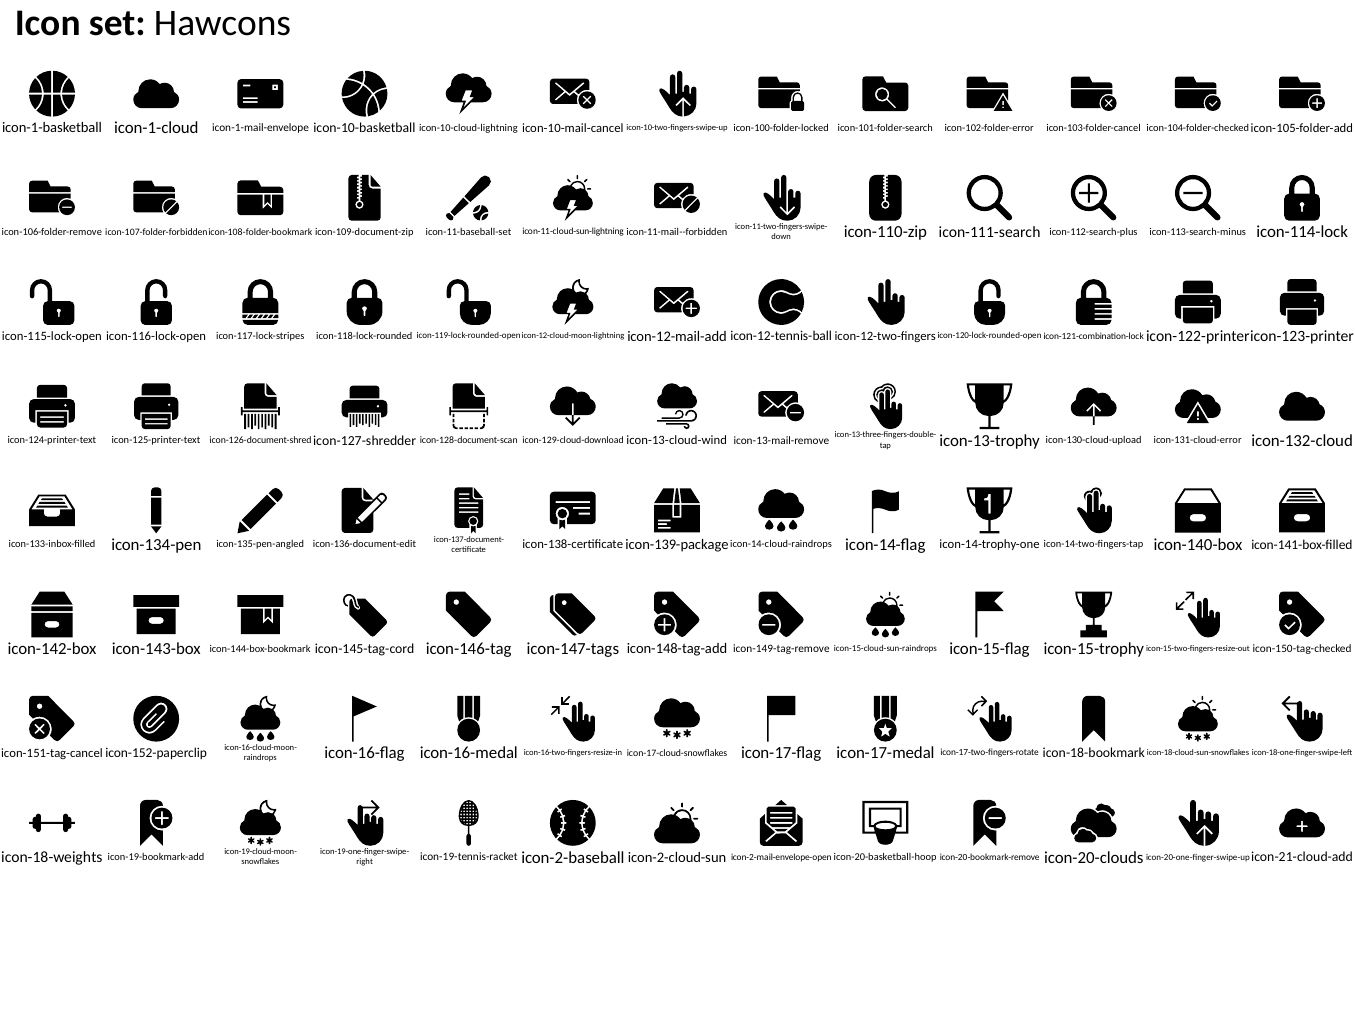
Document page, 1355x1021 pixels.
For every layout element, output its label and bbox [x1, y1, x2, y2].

text_box [237, 194, 284, 216]
text_box [53, 70, 75, 93]
text_box [549, 491, 596, 530]
text_box [1279, 76, 1321, 88]
text_box [549, 386, 596, 426]
text_box [758, 89, 805, 111]
text_box [237, 595, 284, 607]
text_box [758, 391, 805, 422]
text_box [765, 519, 774, 530]
text_box [673, 730, 681, 740]
text_box [1070, 89, 1117, 111]
text_box [1070, 803, 1117, 843]
text_box [758, 489, 805, 518]
text_box [1279, 808, 1325, 838]
text_box [31, 591, 73, 605]
text_box [654, 182, 700, 213]
text_box [1070, 76, 1113, 88]
text_box [866, 595, 905, 626]
text_box [0, 70, 1355, 139]
text_box [136, 608, 176, 635]
text_box [654, 807, 700, 844]
text_box [29, 70, 52, 93]
text_box [0, 591, 1355, 659]
text_box [561, 695, 571, 705]
text_box [133, 595, 180, 607]
text_box [966, 76, 1009, 88]
text_box [0, 487, 1355, 555]
text_box [341, 385, 388, 427]
text_box [151, 497, 162, 525]
text_box [36, 384, 68, 398]
text_box [368, 414, 380, 427]
text_box [133, 79, 180, 109]
text_box [550, 706, 560, 716]
text_box [0, 695, 1355, 763]
text_box [758, 76, 800, 88]
text_box [0, 279, 1355, 347]
text_box [1174, 89, 1221, 111]
text_box [0, 383, 1355, 451]
text_box [29, 494, 75, 527]
text_box [237, 180, 284, 193]
text_box [1174, 389, 1221, 424]
text_box [549, 78, 596, 109]
text_box [1279, 391, 1325, 421]
text_box [0, 799, 1355, 868]
text_box [237, 79, 284, 109]
text_box [966, 89, 1013, 111]
text_box [240, 608, 280, 635]
text_box [151, 487, 162, 496]
text_box [1175, 591, 1195, 610]
text_box [445, 73, 492, 115]
text_box [29, 180, 75, 216]
text_box [1174, 76, 1217, 88]
text_box [240, 695, 281, 730]
text_box [0, 0, 418, 43]
text_box [862, 76, 909, 112]
text_box [452, 383, 485, 409]
text_box [0, 174, 1355, 243]
text_box [654, 287, 700, 318]
text_box [1279, 89, 1325, 111]
text_box [133, 180, 180, 216]
text_box [654, 698, 700, 738]
text_box [788, 519, 798, 530]
text_box [657, 383, 698, 422]
text_box [244, 383, 277, 409]
text_box [967, 695, 988, 716]
text_box [29, 813, 75, 833]
text_box [1070, 387, 1117, 425]
